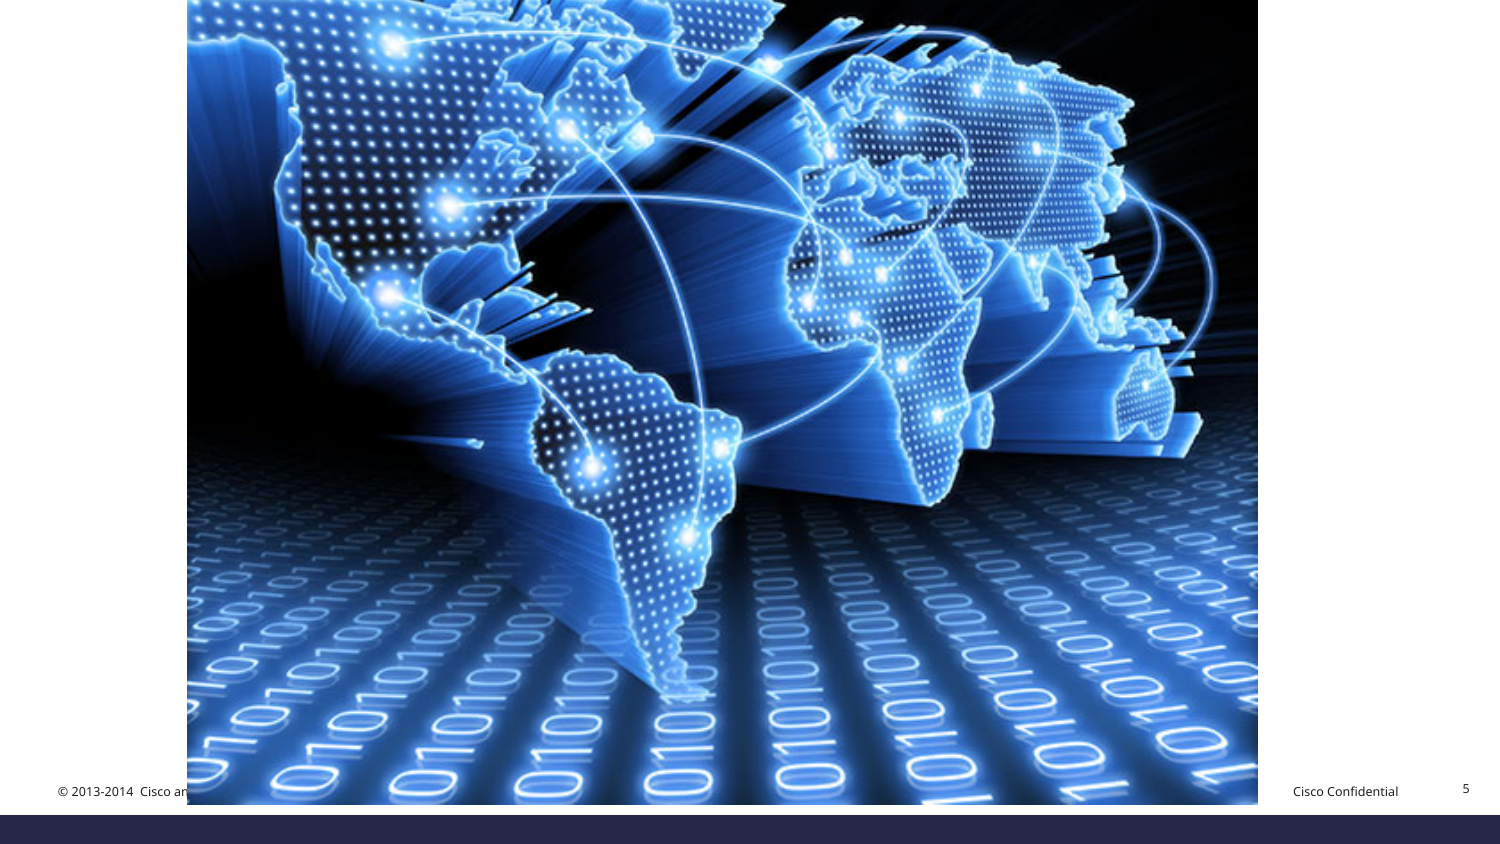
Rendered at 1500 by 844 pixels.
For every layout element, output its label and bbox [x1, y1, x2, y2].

picture [187, 0, 1258, 805]
